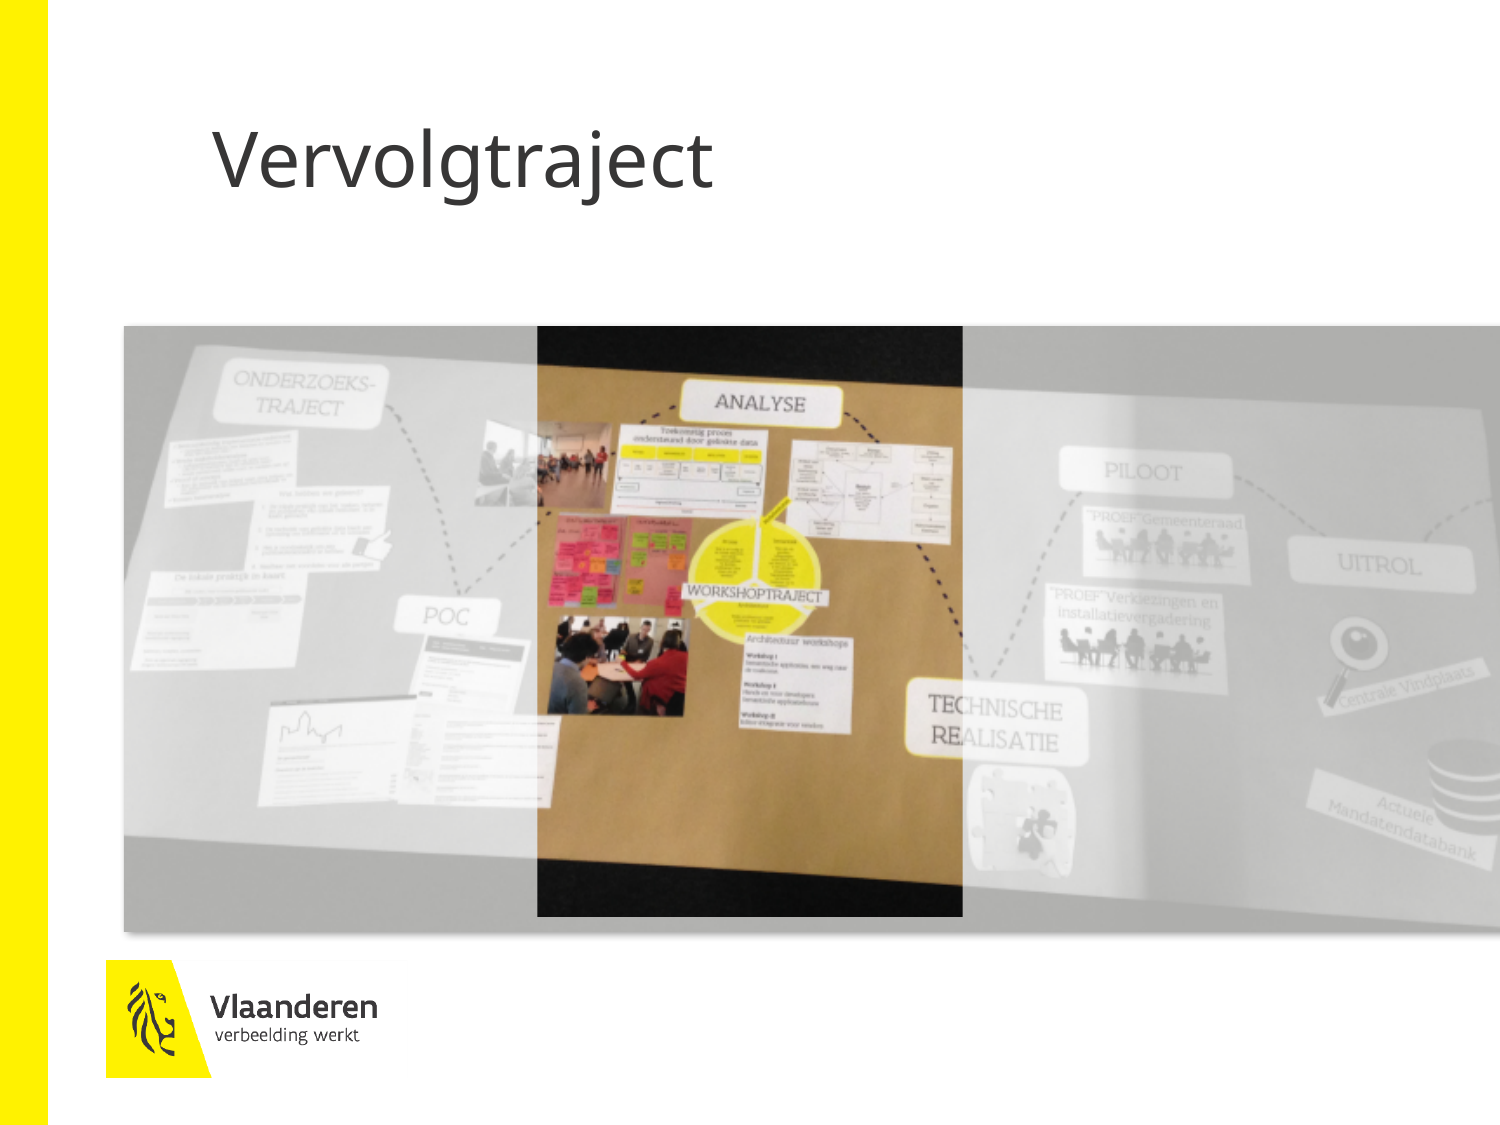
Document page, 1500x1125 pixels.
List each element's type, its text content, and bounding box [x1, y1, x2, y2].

picture [106, 960, 408, 1078]
picture [123, 326, 1500, 932]
title Vervolgtraject [212, 124, 1430, 308]
